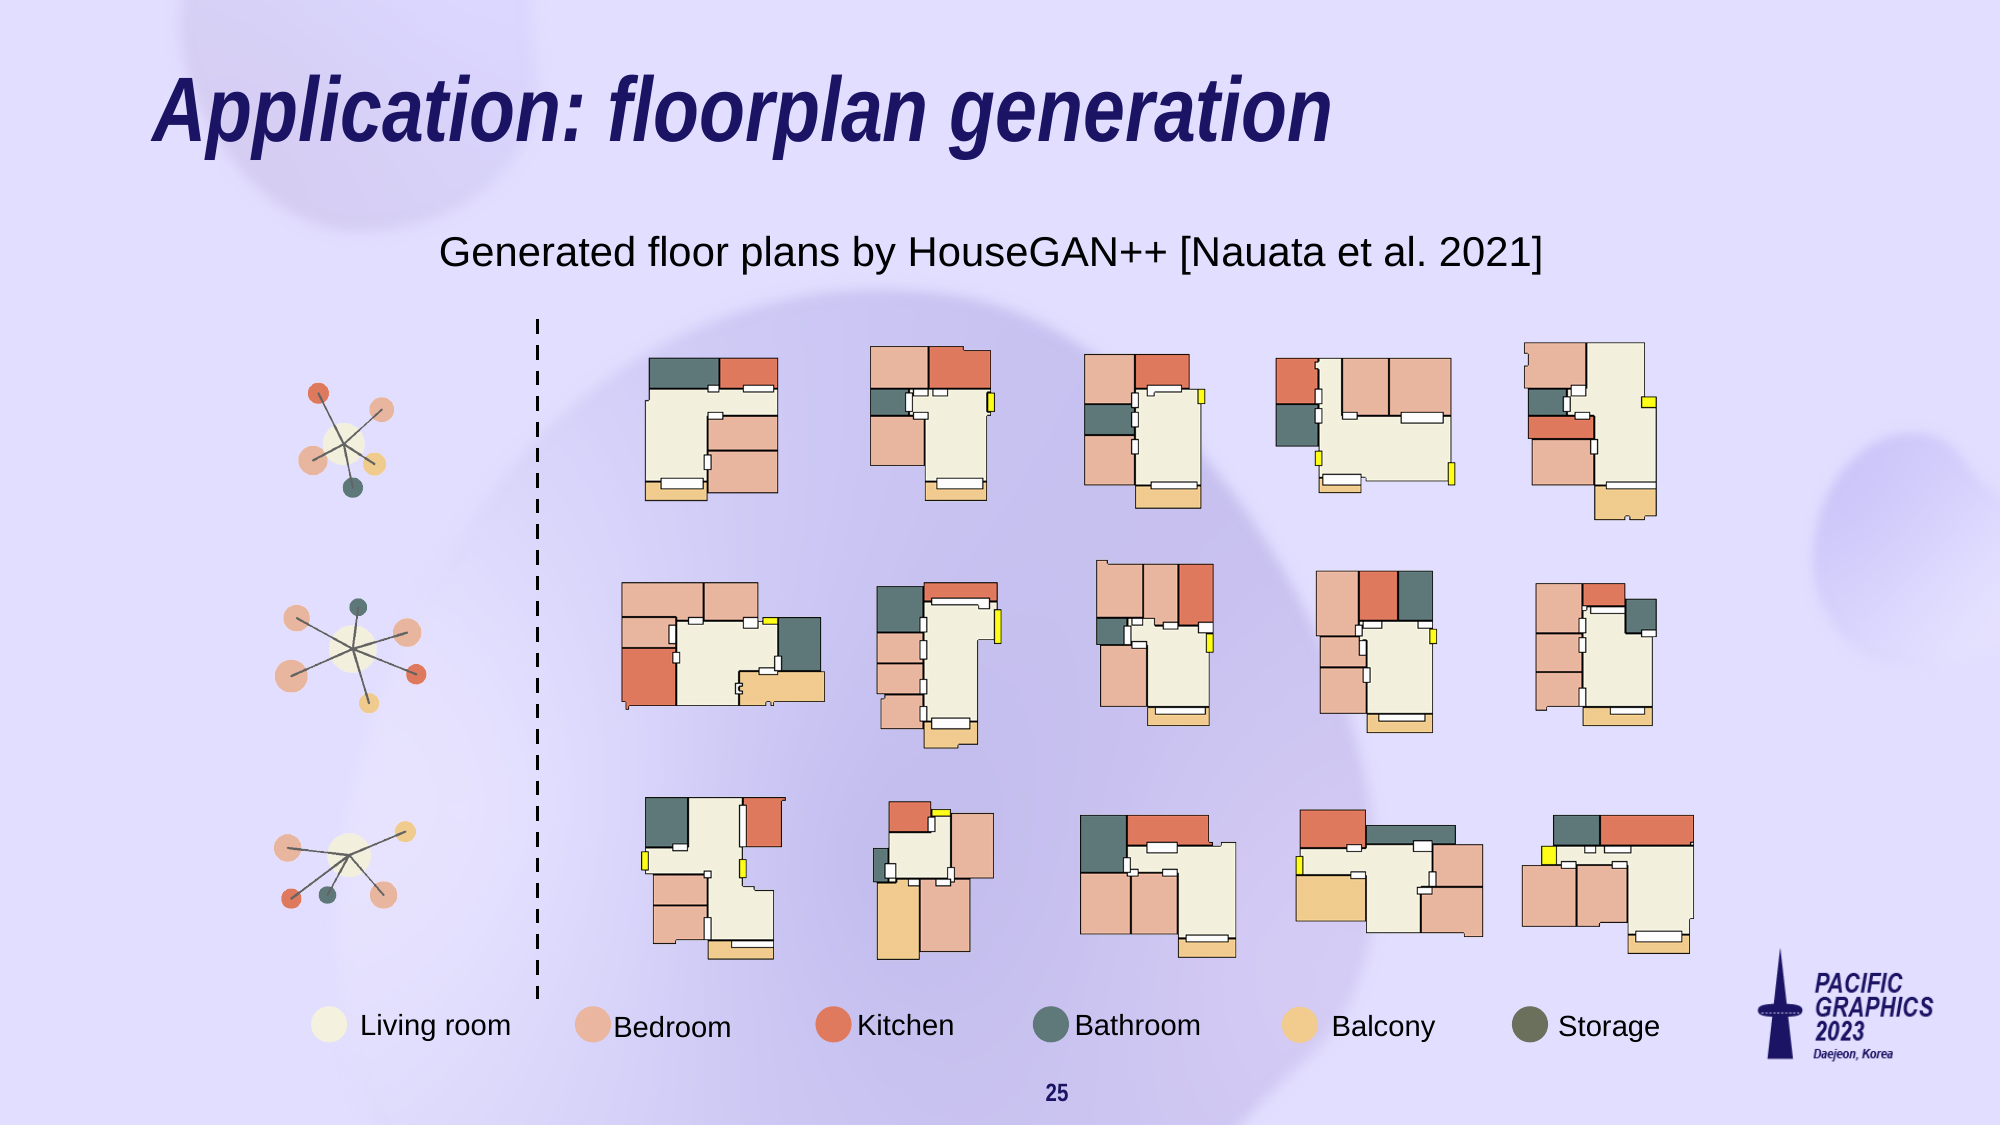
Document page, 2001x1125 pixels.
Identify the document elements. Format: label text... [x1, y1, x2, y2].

text_box Generated floor plans by HouseGAN++ [Nauata et al. 2021] [419, 216, 1563, 282]
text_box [311, 998, 1689, 1052]
title Application: floorplan generation [137, 2, 1863, 221]
slide_number 25 [832, 1061, 1283, 1122]
picture [0, 0, 2000, 1125]
